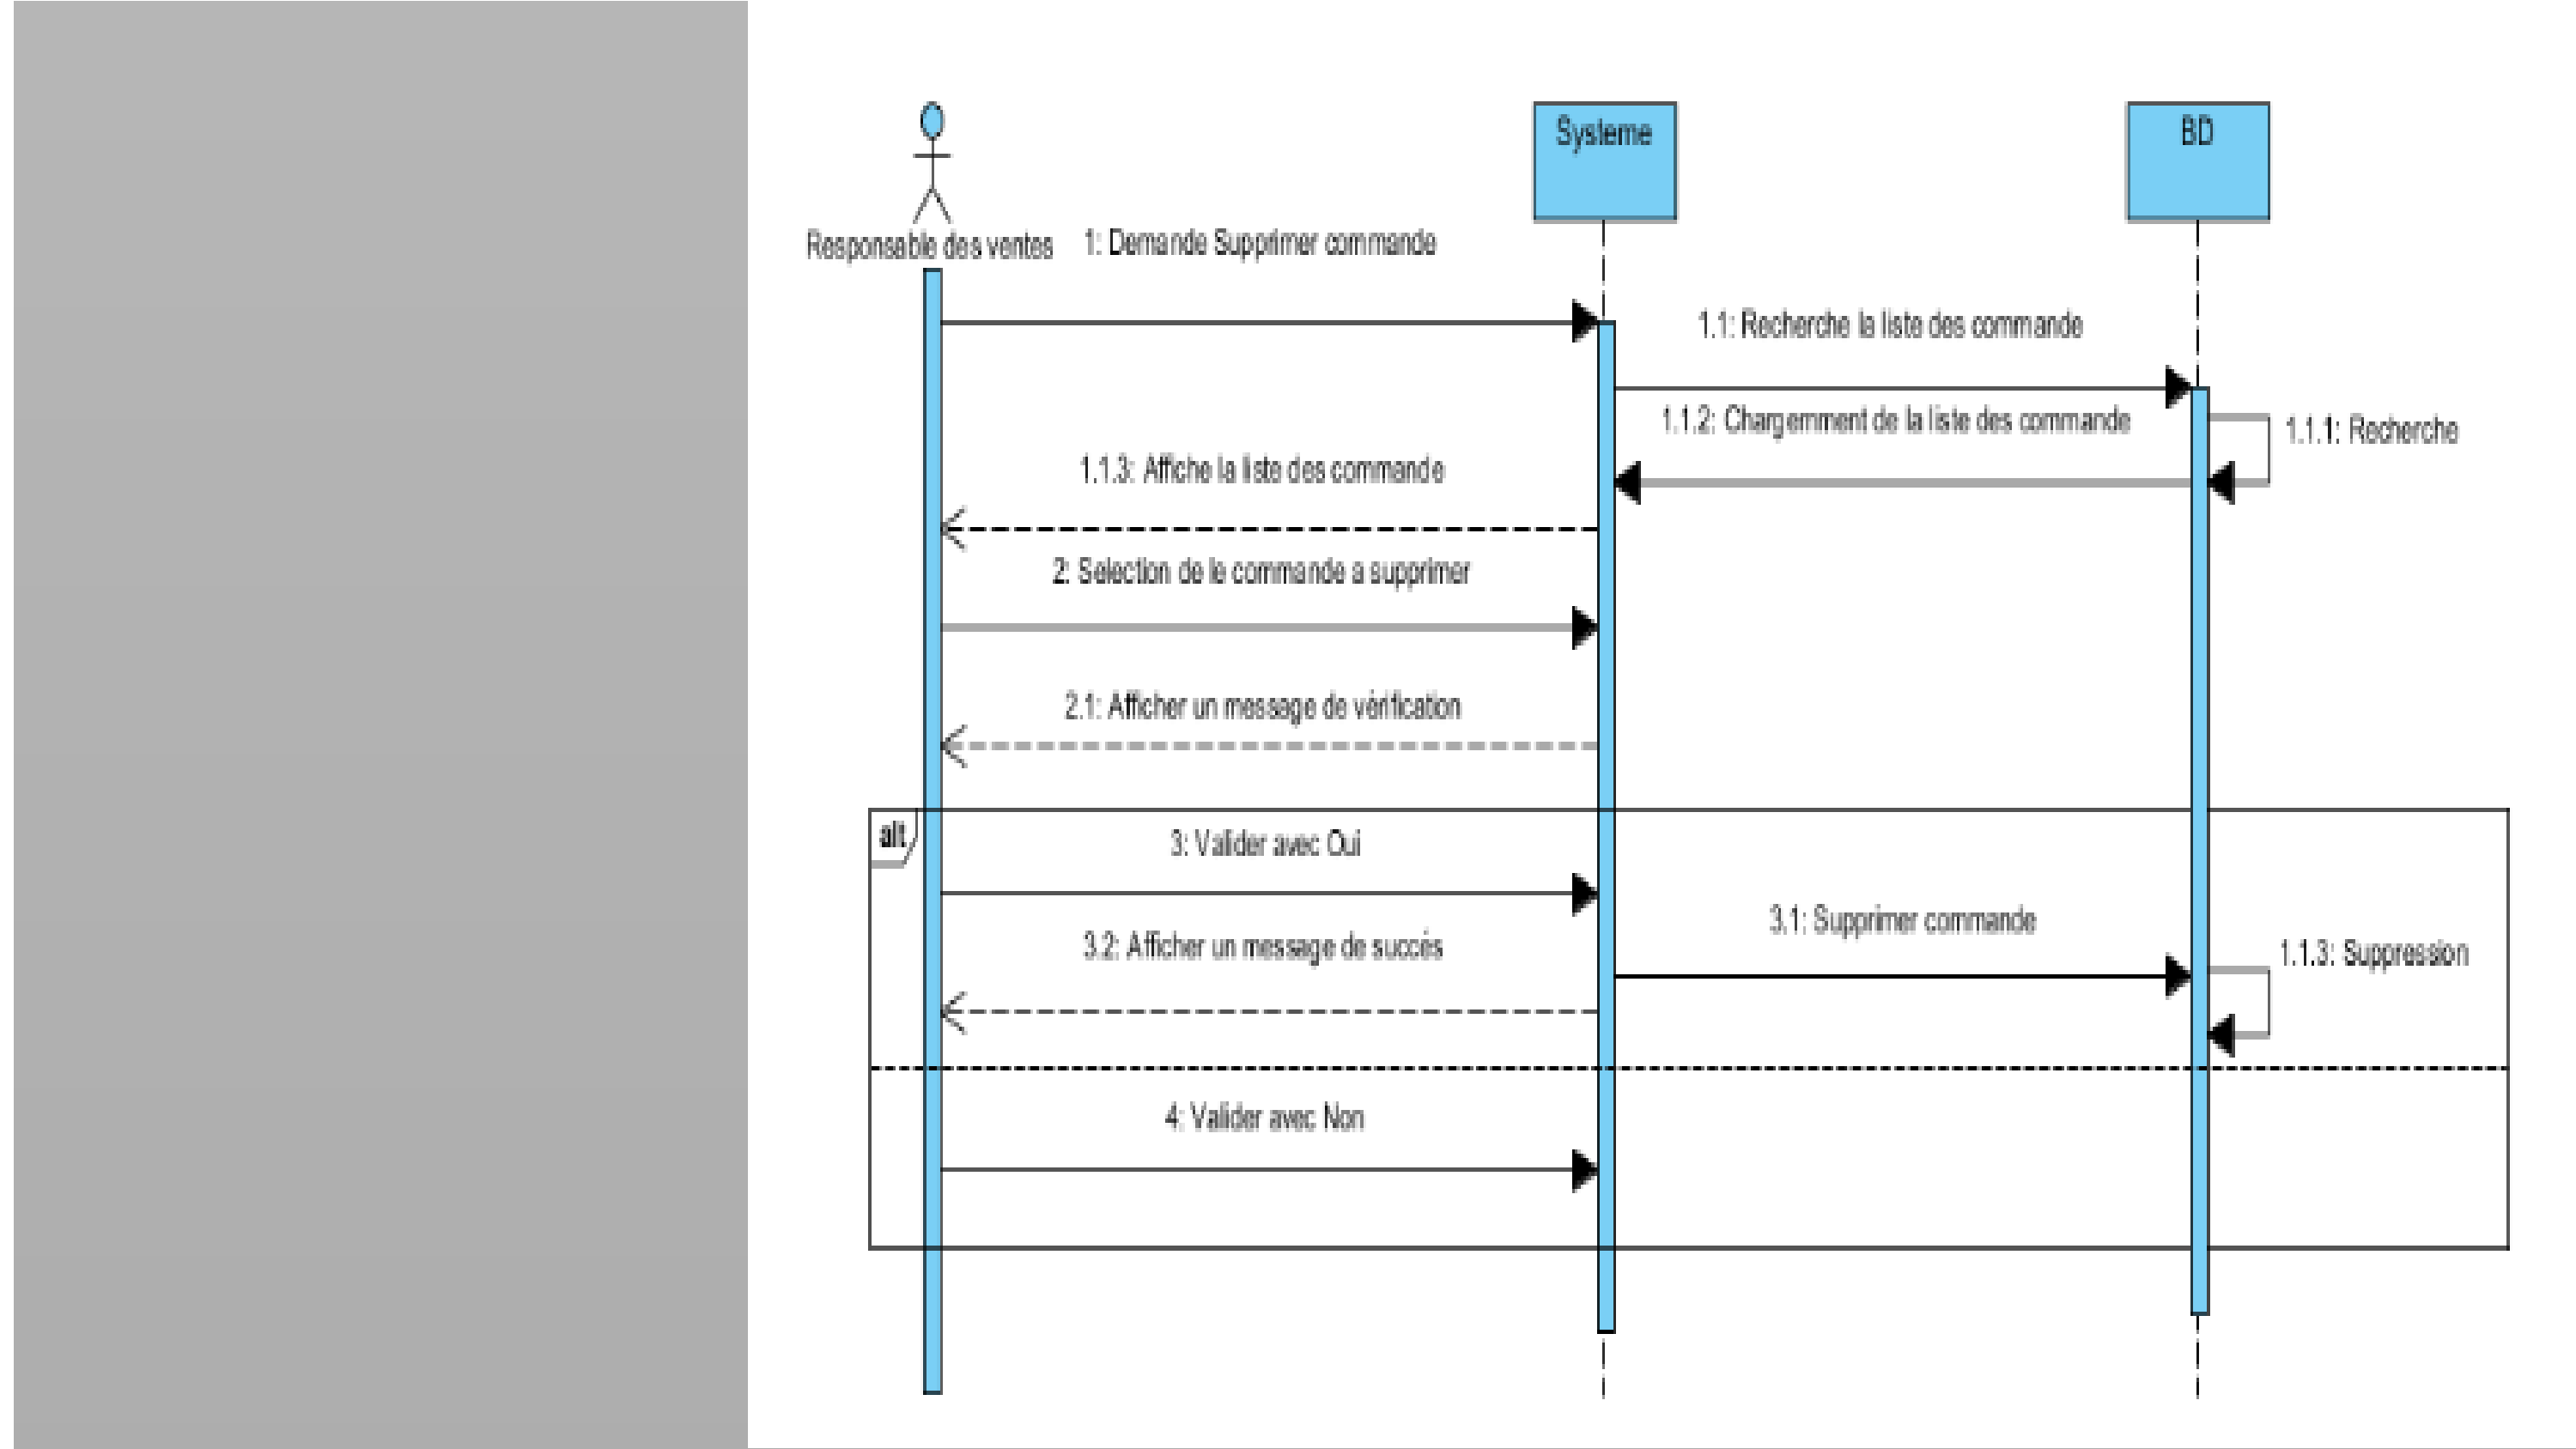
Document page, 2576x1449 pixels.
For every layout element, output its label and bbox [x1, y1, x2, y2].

text_box [13, 0, 746, 1449]
picture [748, 0, 2576, 1448]
